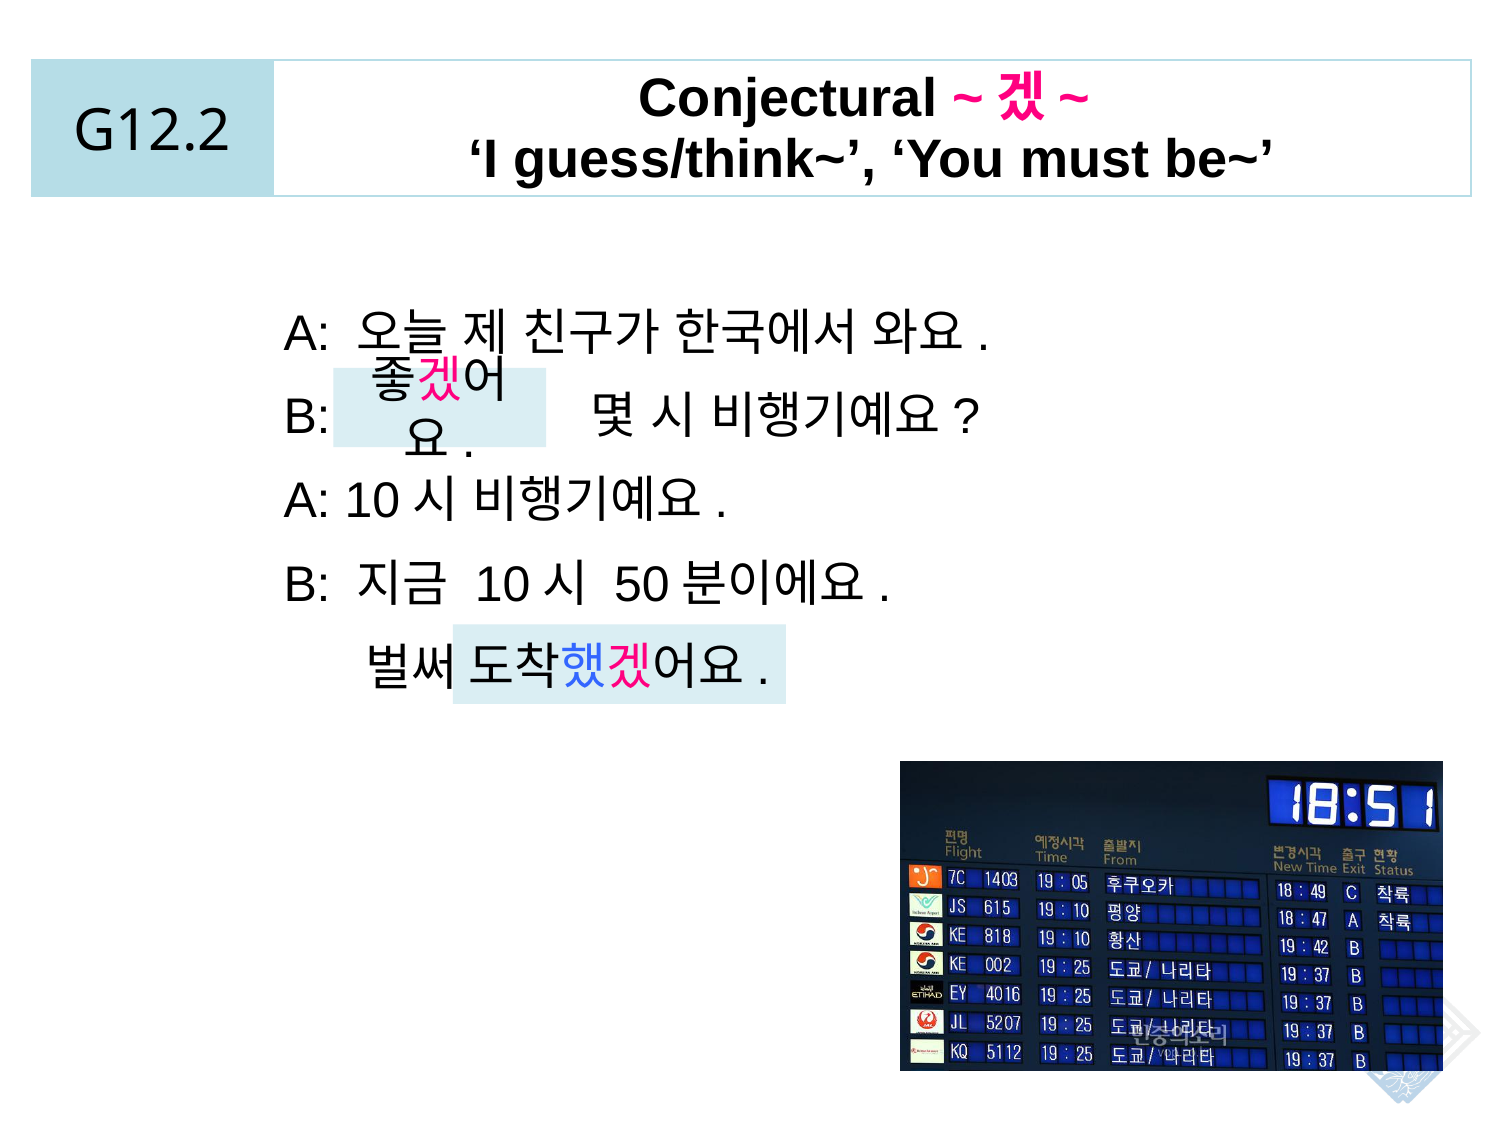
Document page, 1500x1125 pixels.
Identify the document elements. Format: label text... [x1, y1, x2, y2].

text_box 도착했겠어요. [452, 624, 786, 704]
picture [900, 761, 1443, 1072]
table_header G12.2 [32, 61, 272, 195]
text_box 좋겠어요. [333, 367, 547, 448]
table_header Conjectural ~겠~ ‘I guess/think~’, ‘You must be~’ [274, 61, 1470, 195]
text_box A: 오늘 제 친구가 한국에서 와요. B: (좋다) 몇 시 비행기예요? A: 10시 비행기예요. B: 지금 10시 50분이에요. 벌써 (도착하다) [268, 268, 1235, 704]
